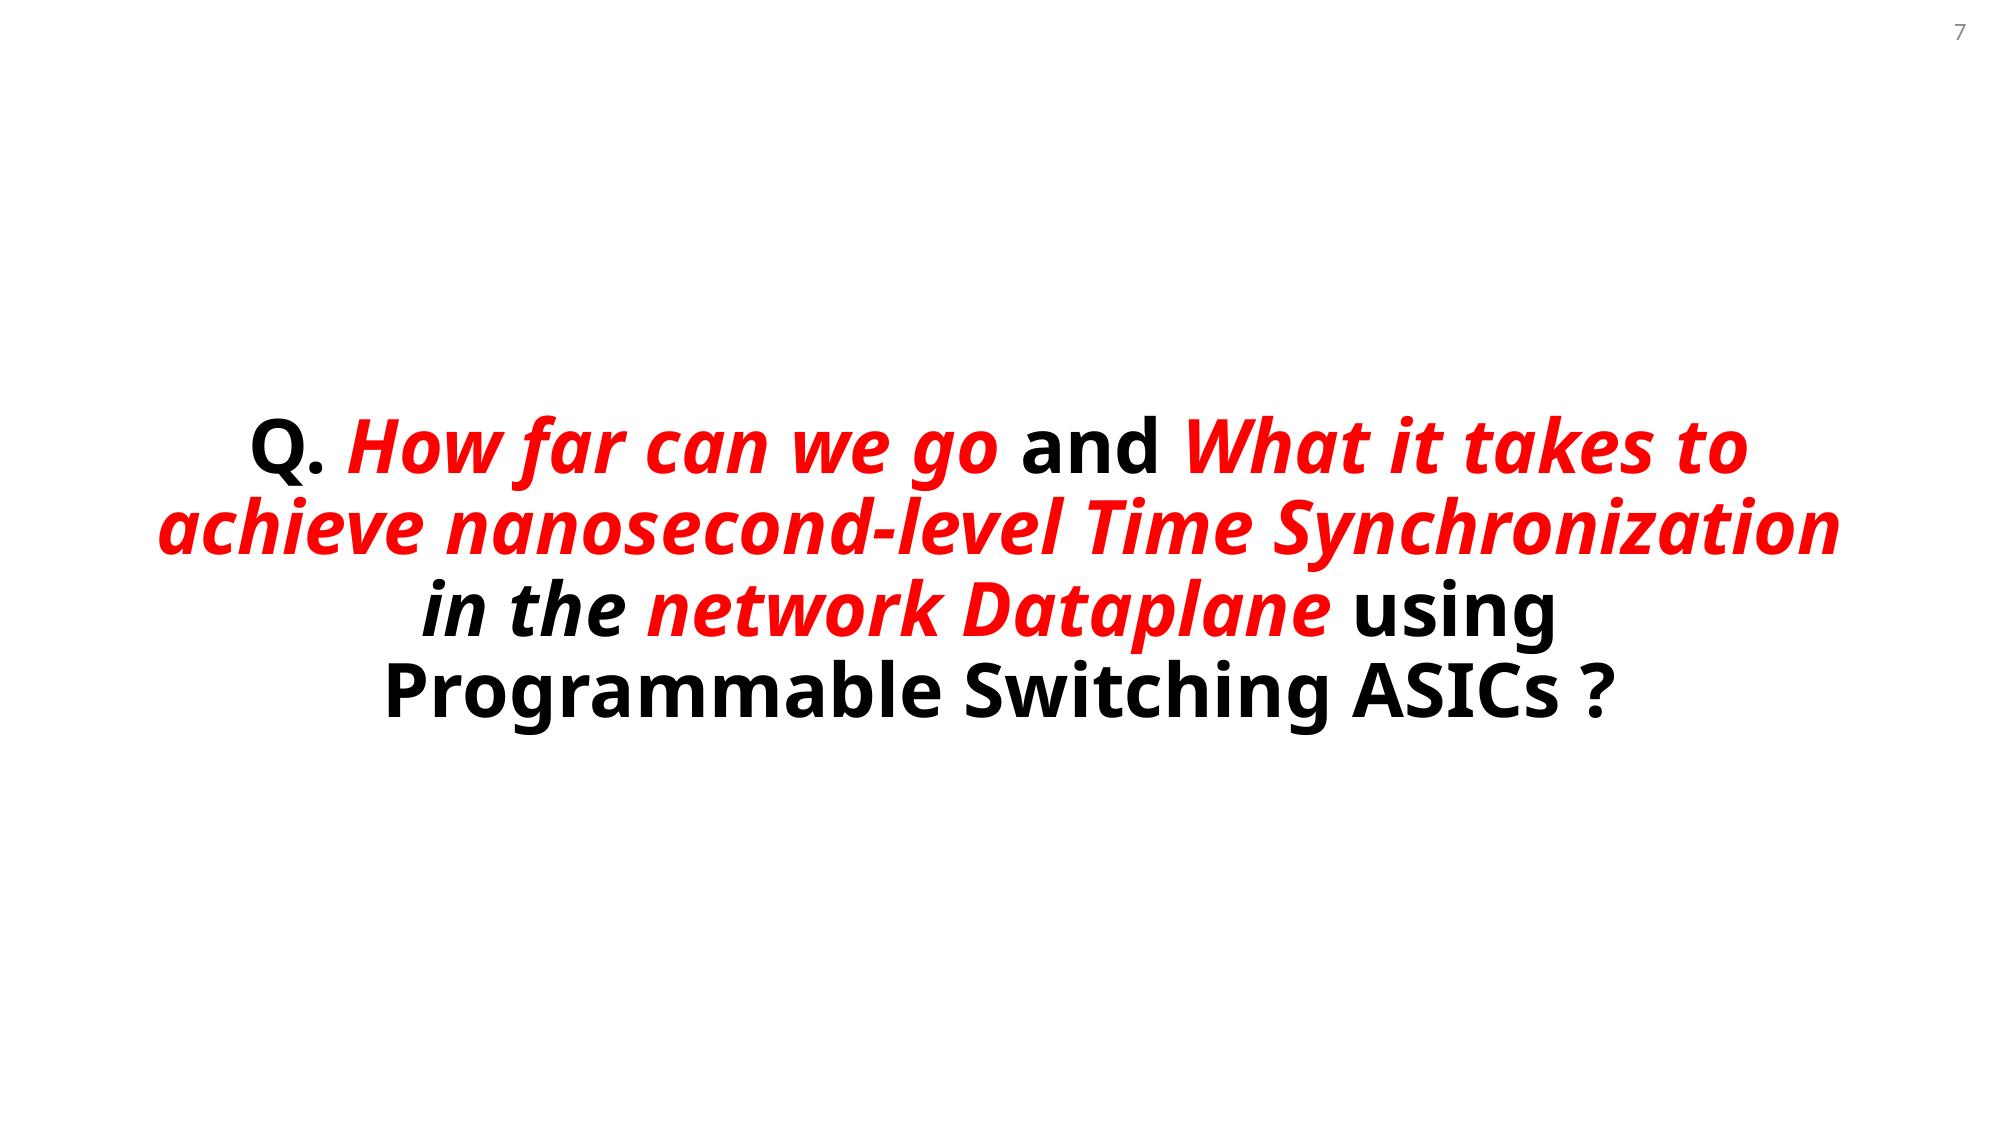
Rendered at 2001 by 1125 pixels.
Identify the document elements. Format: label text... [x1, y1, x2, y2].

slide_number 7 [1531, 0, 1982, 61]
title Q. How far can we go and What it takes to achieve nanosecond-level Time Synchronization in the network Dataplane using Programmable Switching ASICs ? [128, 386, 1871, 756]
